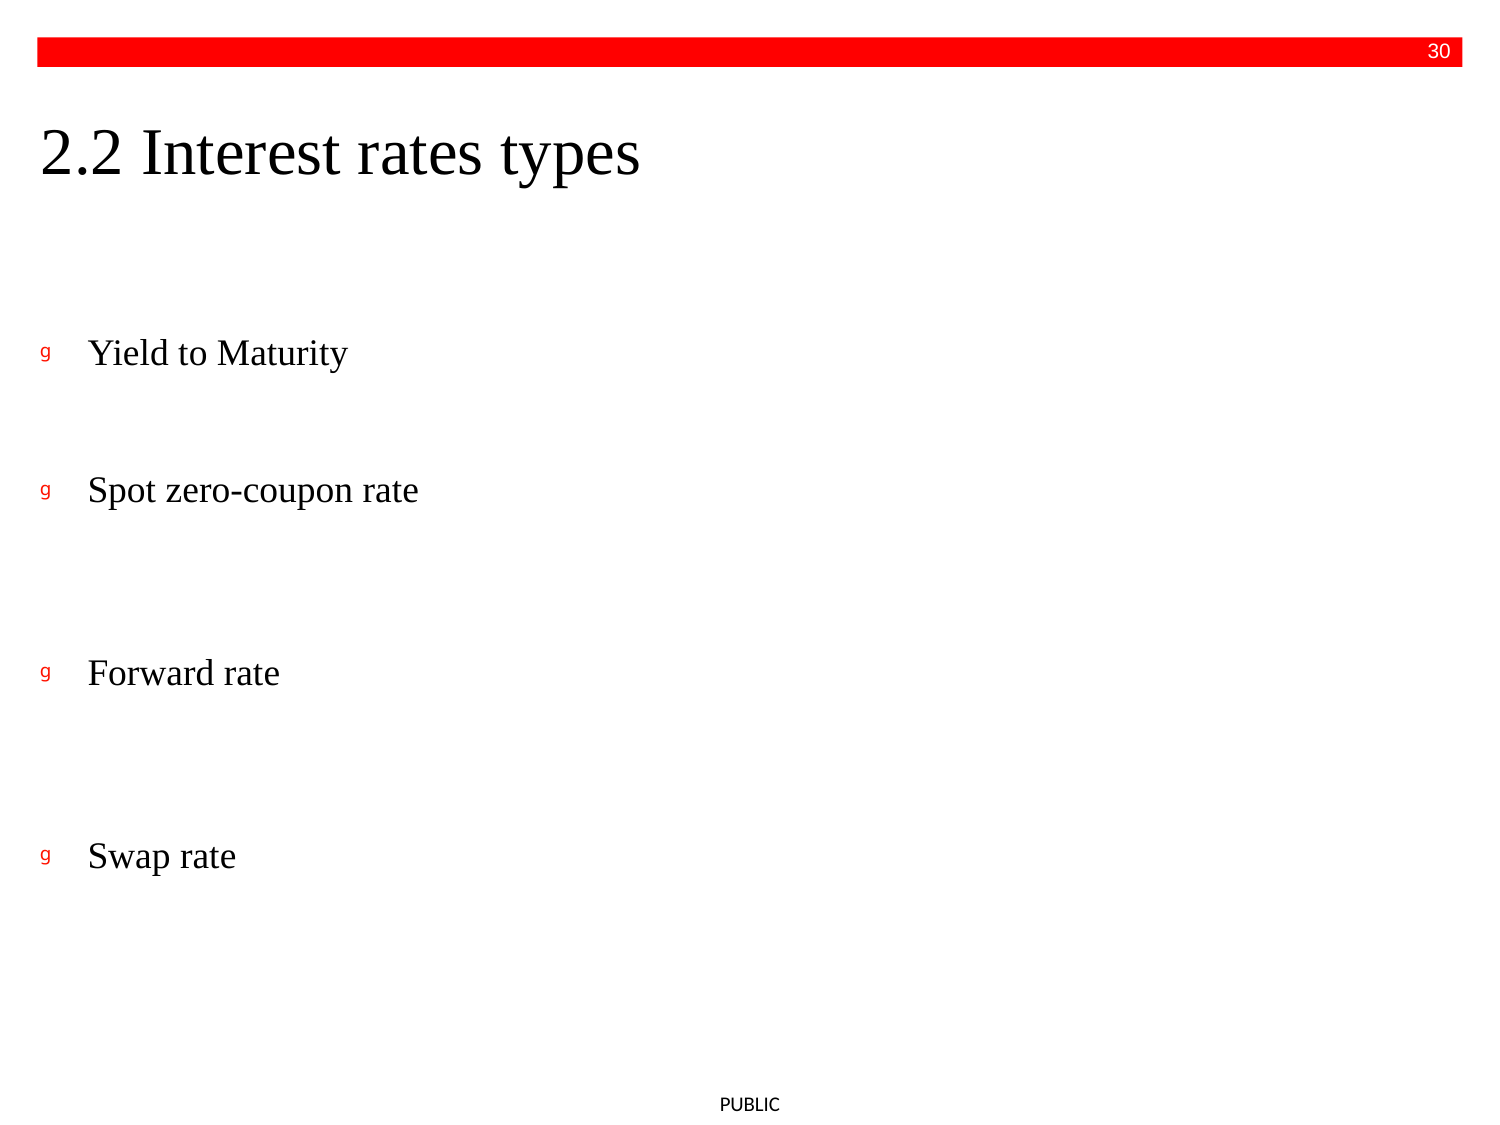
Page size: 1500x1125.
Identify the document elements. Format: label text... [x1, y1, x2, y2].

text_box Yield to Maturity Spot zero-coupon rate Forward rate Swap rate [24, 275, 1459, 936]
text_box 2.2 Interest rates types [25, 83, 1500, 199]
footer [512, 1042, 988, 1103]
